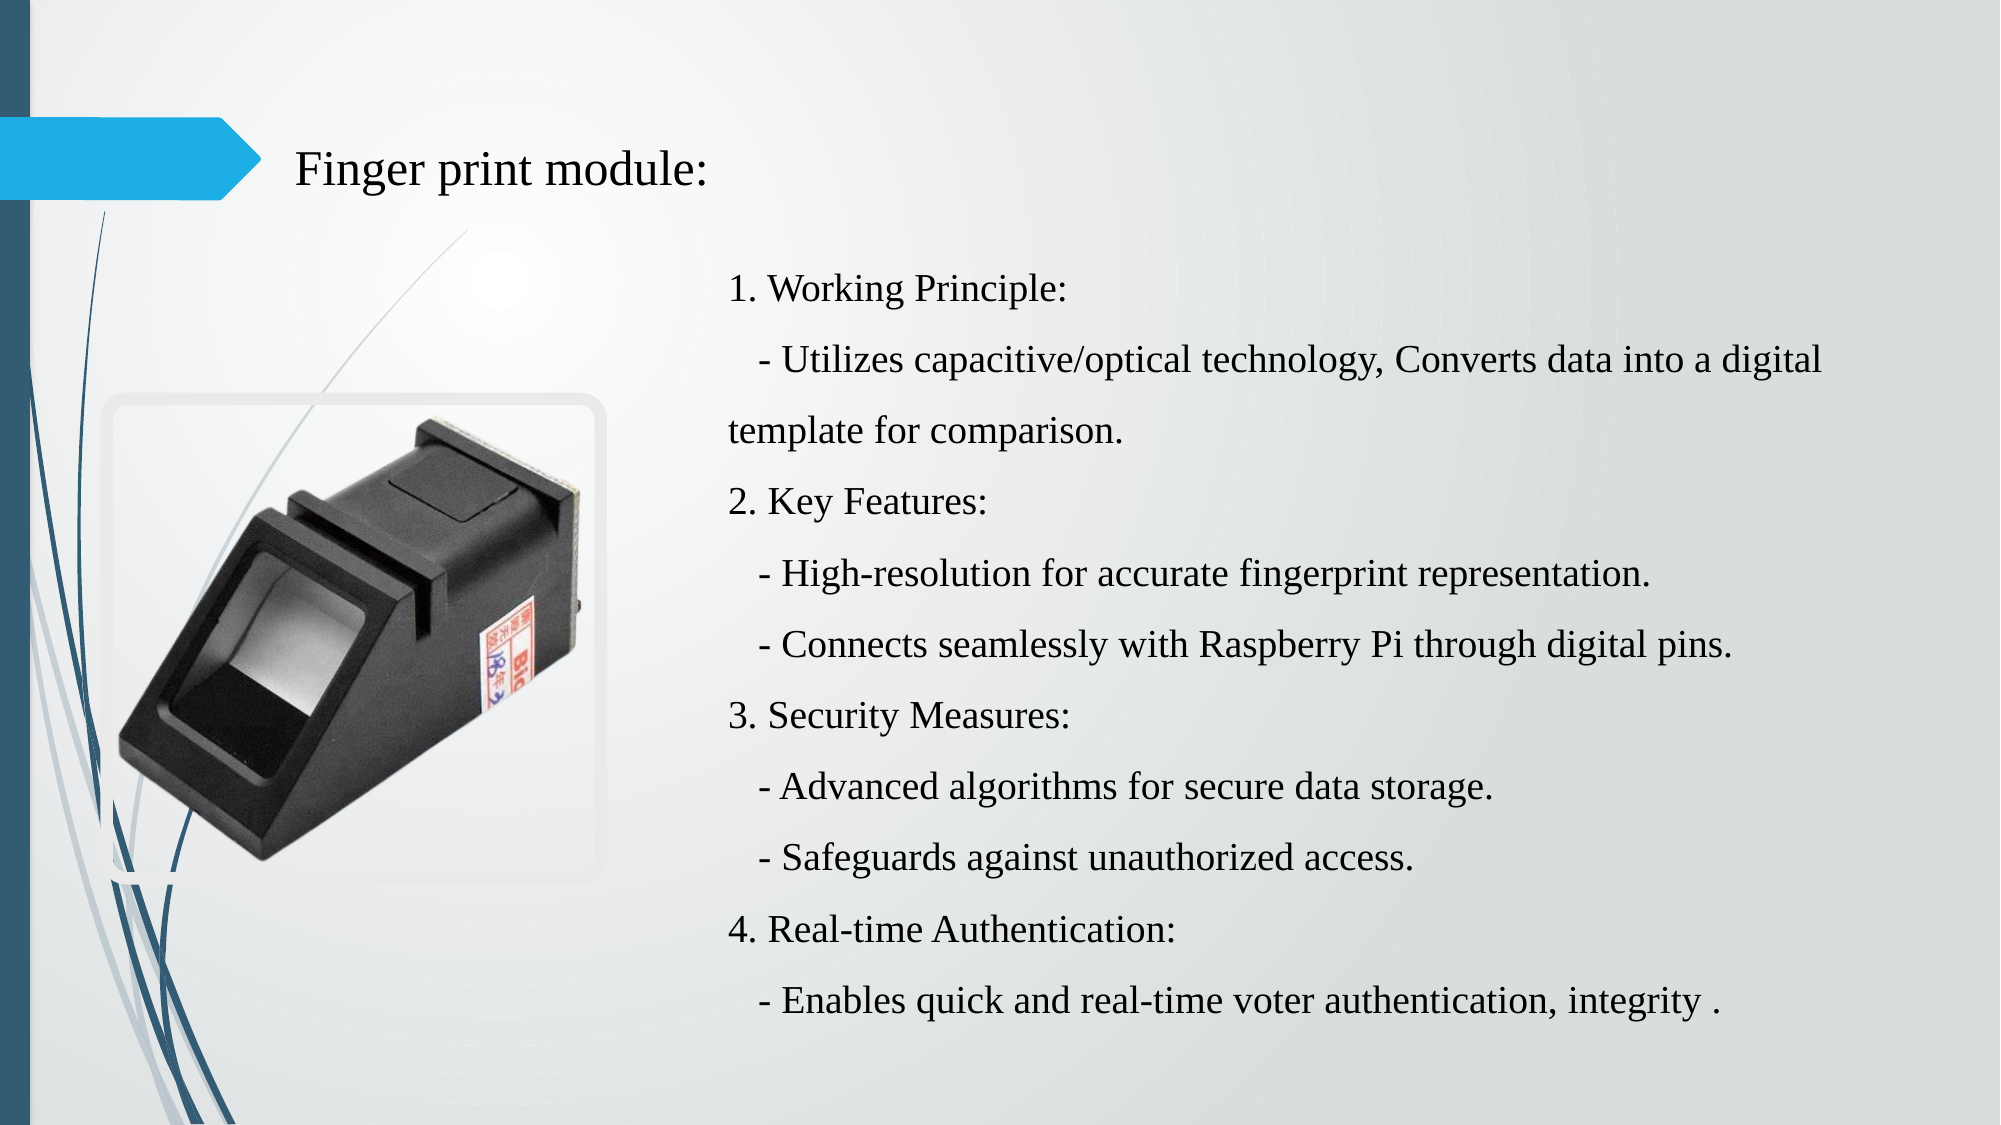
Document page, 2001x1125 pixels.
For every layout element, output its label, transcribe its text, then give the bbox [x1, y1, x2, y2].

text_box 1. Working Principle: - Utilizes capacitive/optical technology, Converts data into a digital template for comparison. 2. Key Features: - High-resolution for accurate fingerprint representation. - Connects seamlessly with Raspberry Pi through digital pins. 3. Security Measures: - Advanced algorithms for secure data storage. - Safeguards against unauthorized access. 4. Real-time Authentication: - Enables quick and real-time voter authentication, integrity . [713, 230, 1894, 1029]
text_box Finger print module: [279, 127, 777, 203]
picture [106, 398, 601, 879]
